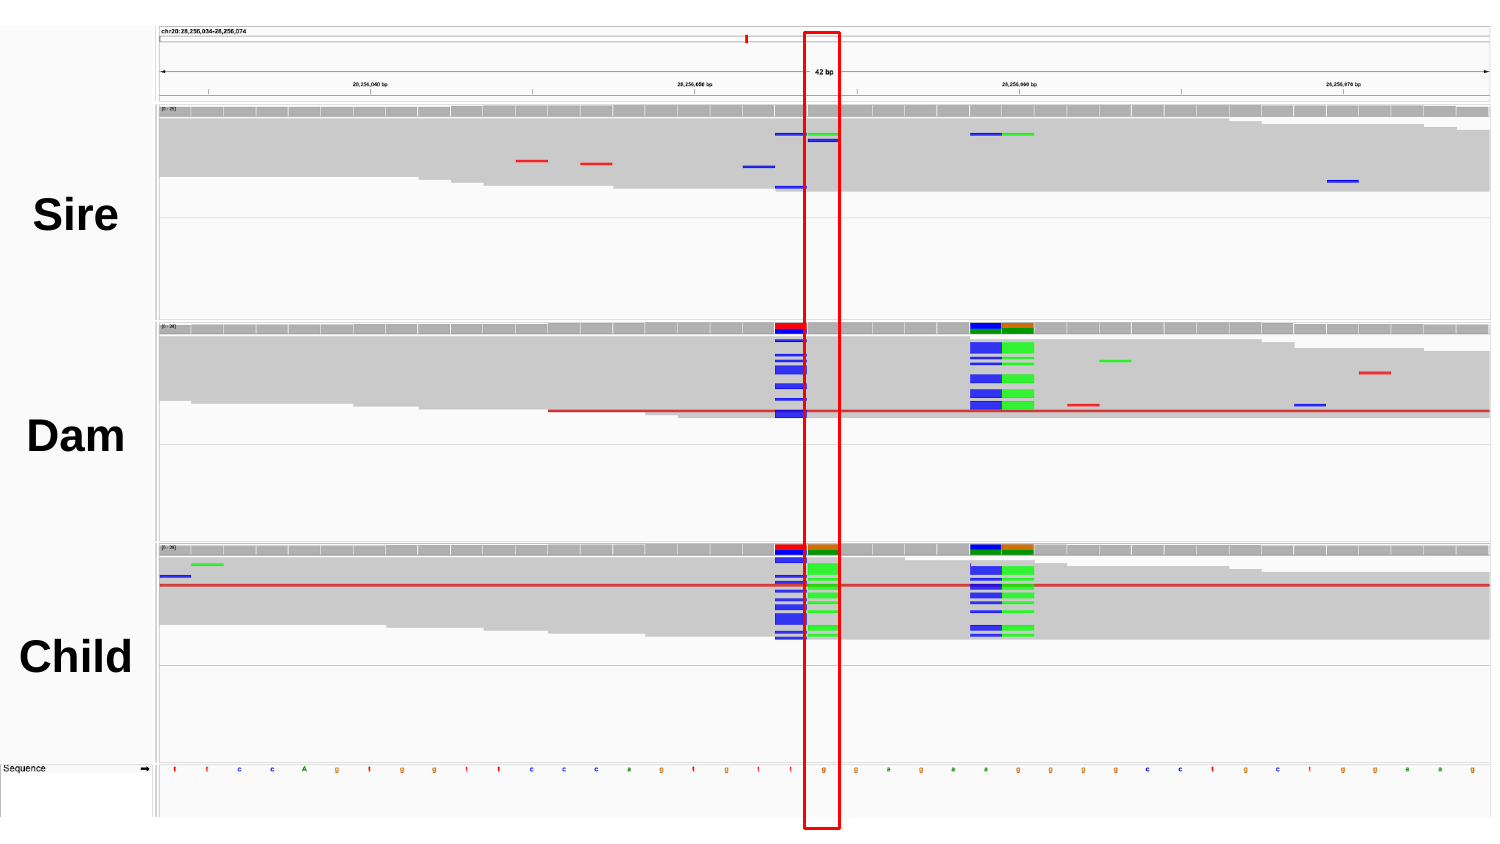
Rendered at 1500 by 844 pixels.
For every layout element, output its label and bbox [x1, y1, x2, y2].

picture [0, 26, 1500, 817]
text_box [804, 825, 840, 829]
